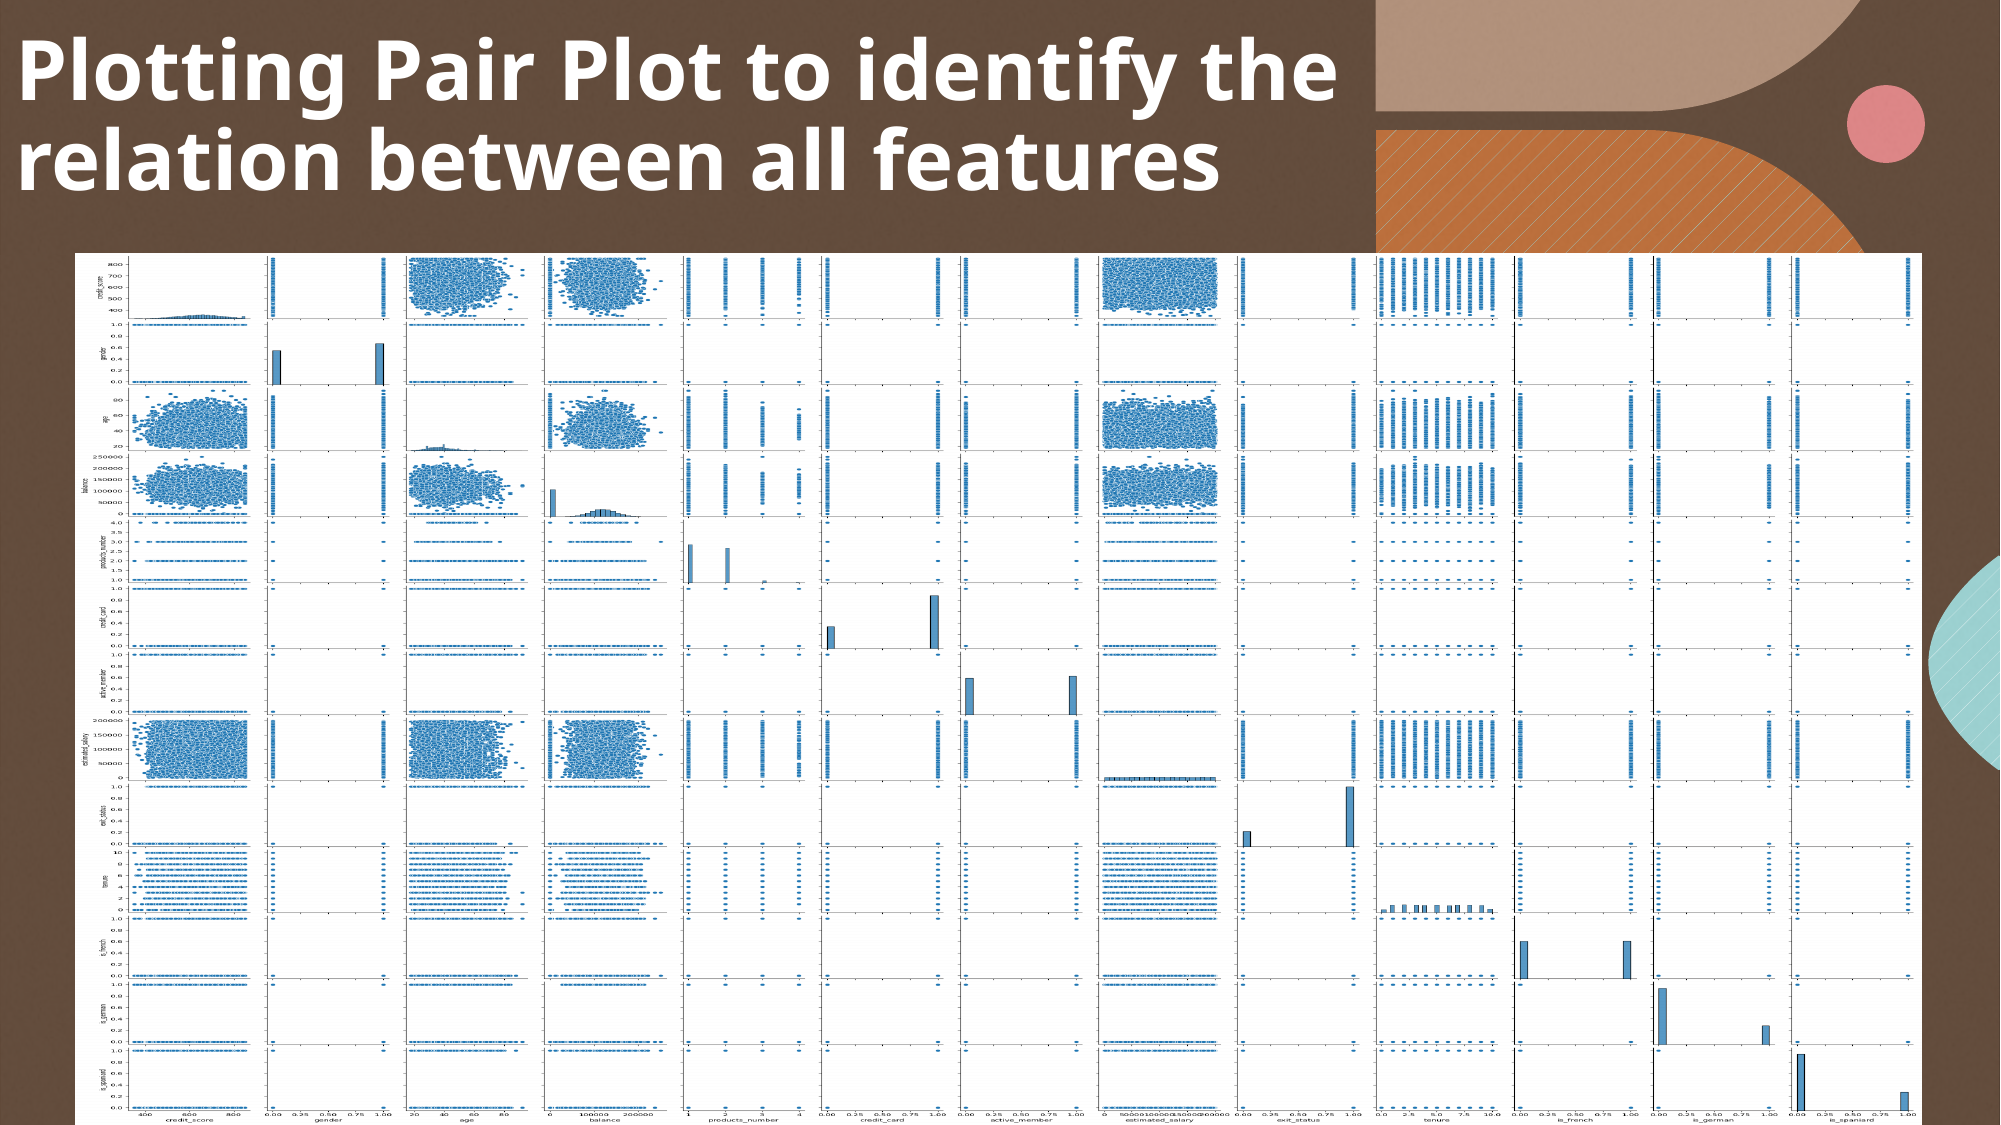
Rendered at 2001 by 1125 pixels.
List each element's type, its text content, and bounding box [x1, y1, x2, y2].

title Plotting Pair Plot to identify the relation between all features [0, 100, 1470, 216]
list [74, 253, 1922, 1125]
